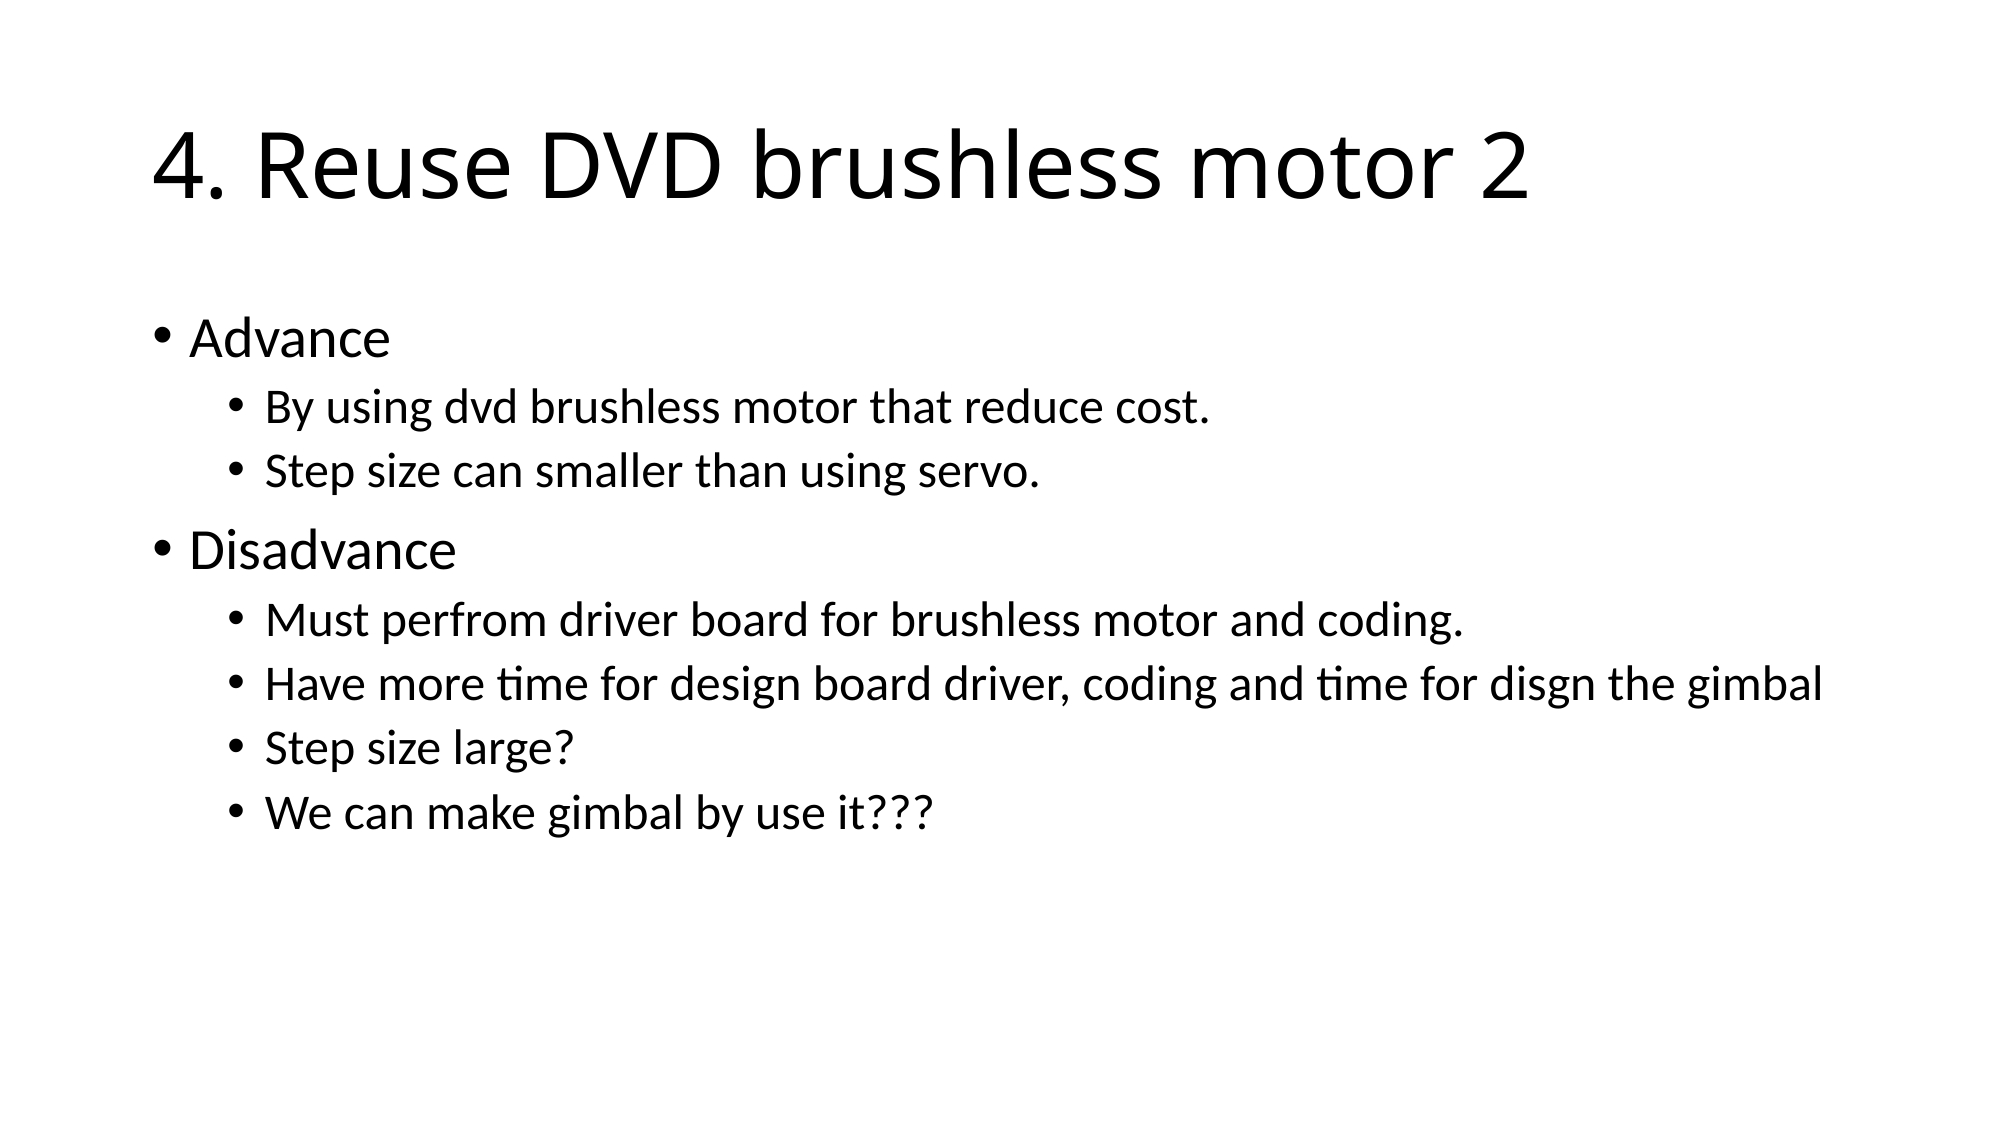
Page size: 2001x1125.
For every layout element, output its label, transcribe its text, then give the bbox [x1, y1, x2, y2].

list Advance By using dvd brushless motor that reduce cost. Step size can smaller than using servo. Disadvance Must perfrom driver board for brushless motor and coding. Have more time for design board driver, coding and time for disgn the gimbal Step size large? We can make gimbal by use it??? [137, 299, 1863, 1014]
title 4. Reuse DVD brushless motor 2 [137, 59, 1863, 278]
